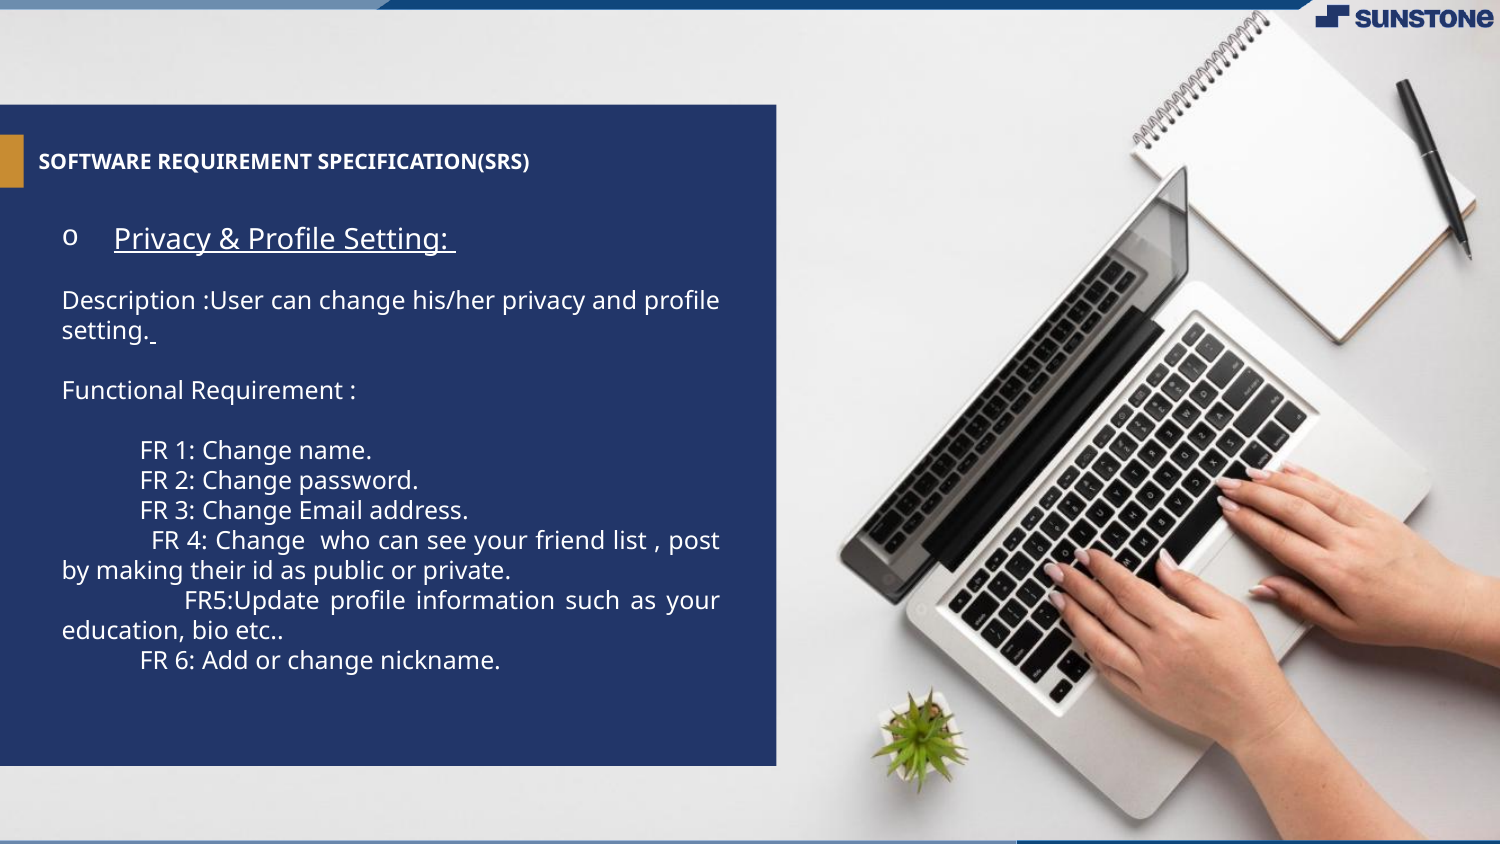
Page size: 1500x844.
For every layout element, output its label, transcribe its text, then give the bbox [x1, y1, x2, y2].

list Privacy & Profile Setting: Description :User can change his/her privacy and profile setting. Functional Requirement : FR 1: Change name. FR 2: Change password. FR 3: Change Email address. FR 4: Change who can see your friend list , post by making their id as public or private. FR5:Update profile information such as your education, bio etc.. FR 6: Add or change nickname. [23, 212, 737, 711]
picture [0, 0, 1500, 844]
title SOFTWARE REQUIREMENT SPECIFICATION(SRS) [23, 132, 585, 190]
